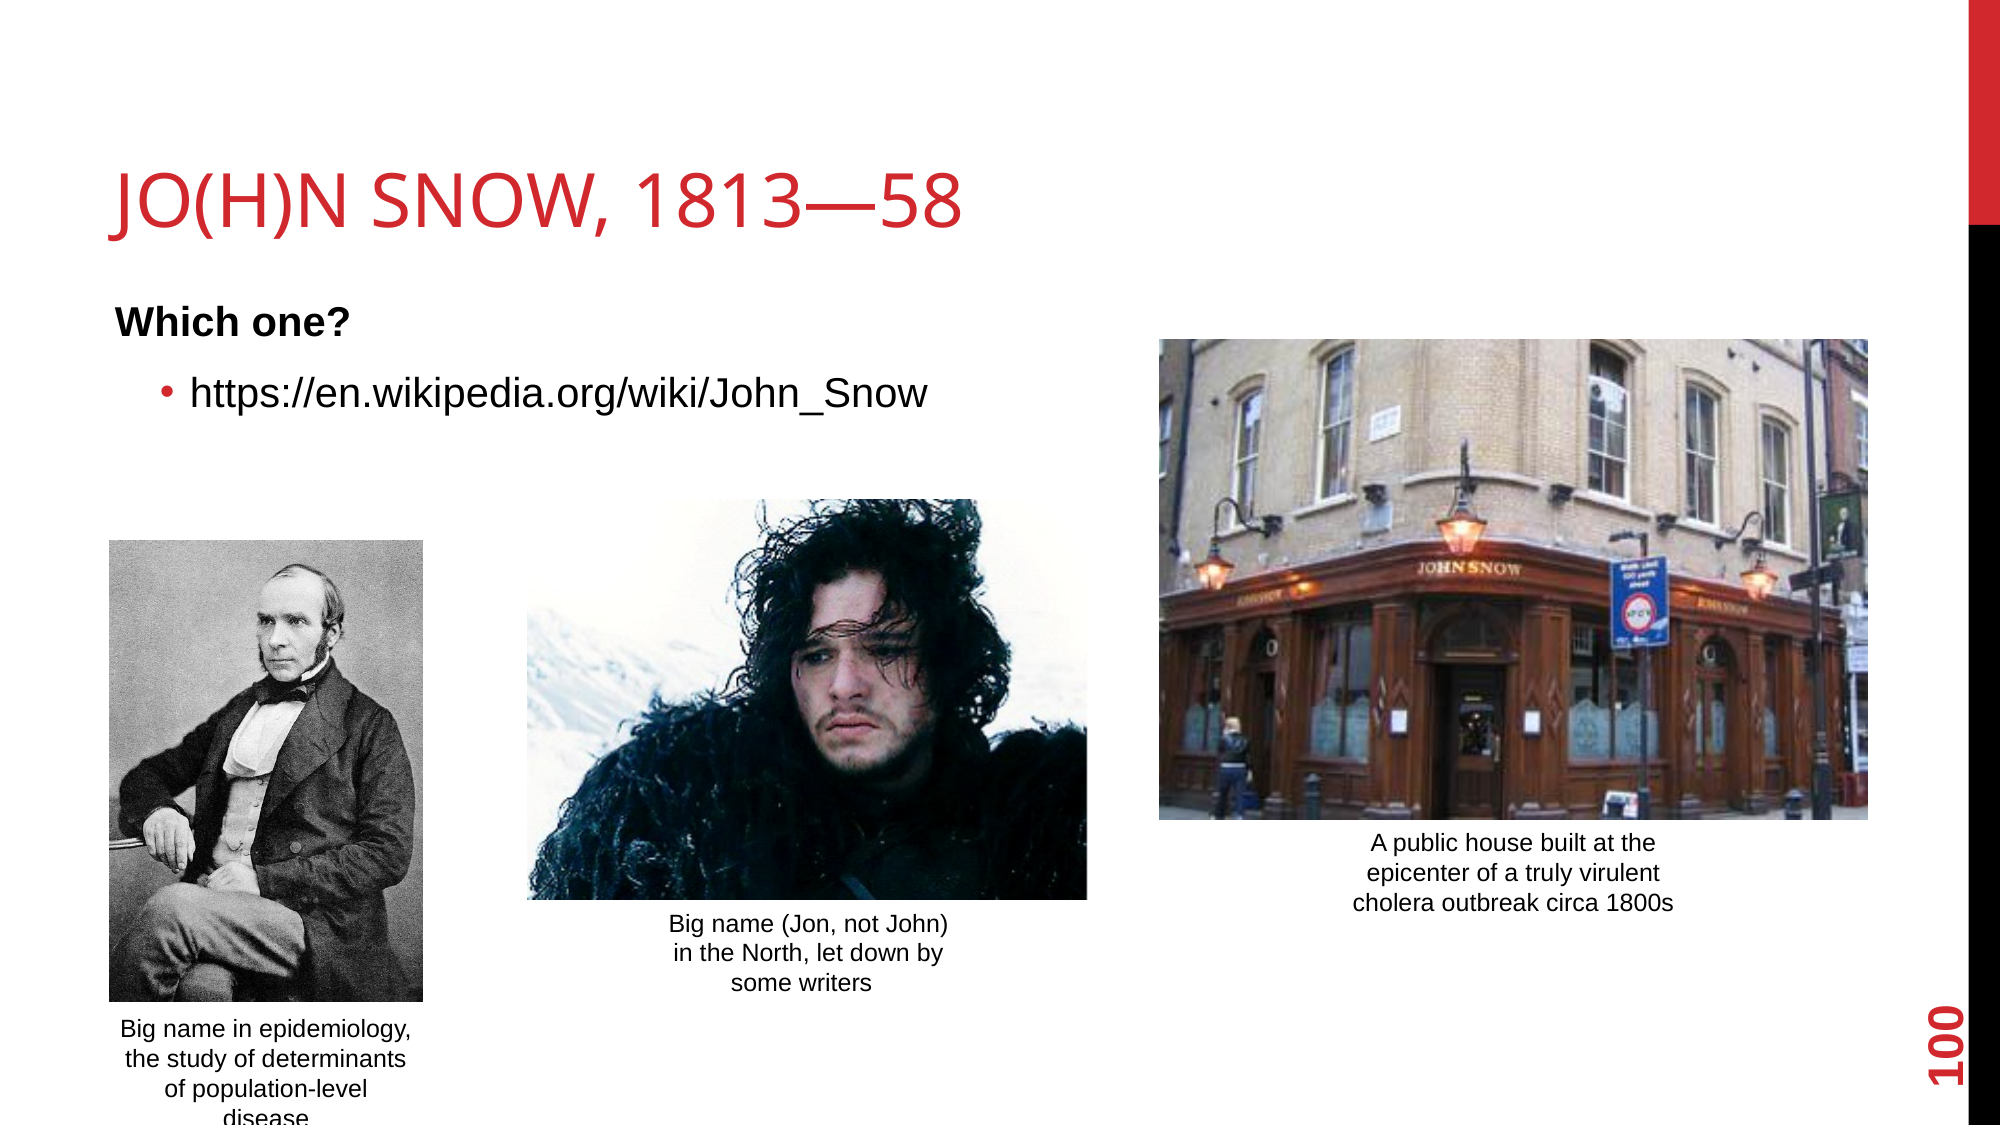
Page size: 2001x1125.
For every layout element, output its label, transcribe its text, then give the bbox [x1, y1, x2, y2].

list Which one? https://en.wikipedia.org/wiki/John_Snow [99, 287, 1767, 1005]
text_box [527, 499, 1091, 1006]
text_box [1159, 339, 1869, 926]
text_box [103, 540, 429, 1112]
slide_number ‹#› [1903, 887, 1984, 1104]
title JO(H)N SNOW, 1813—58 [99, 25, 1367, 250]
